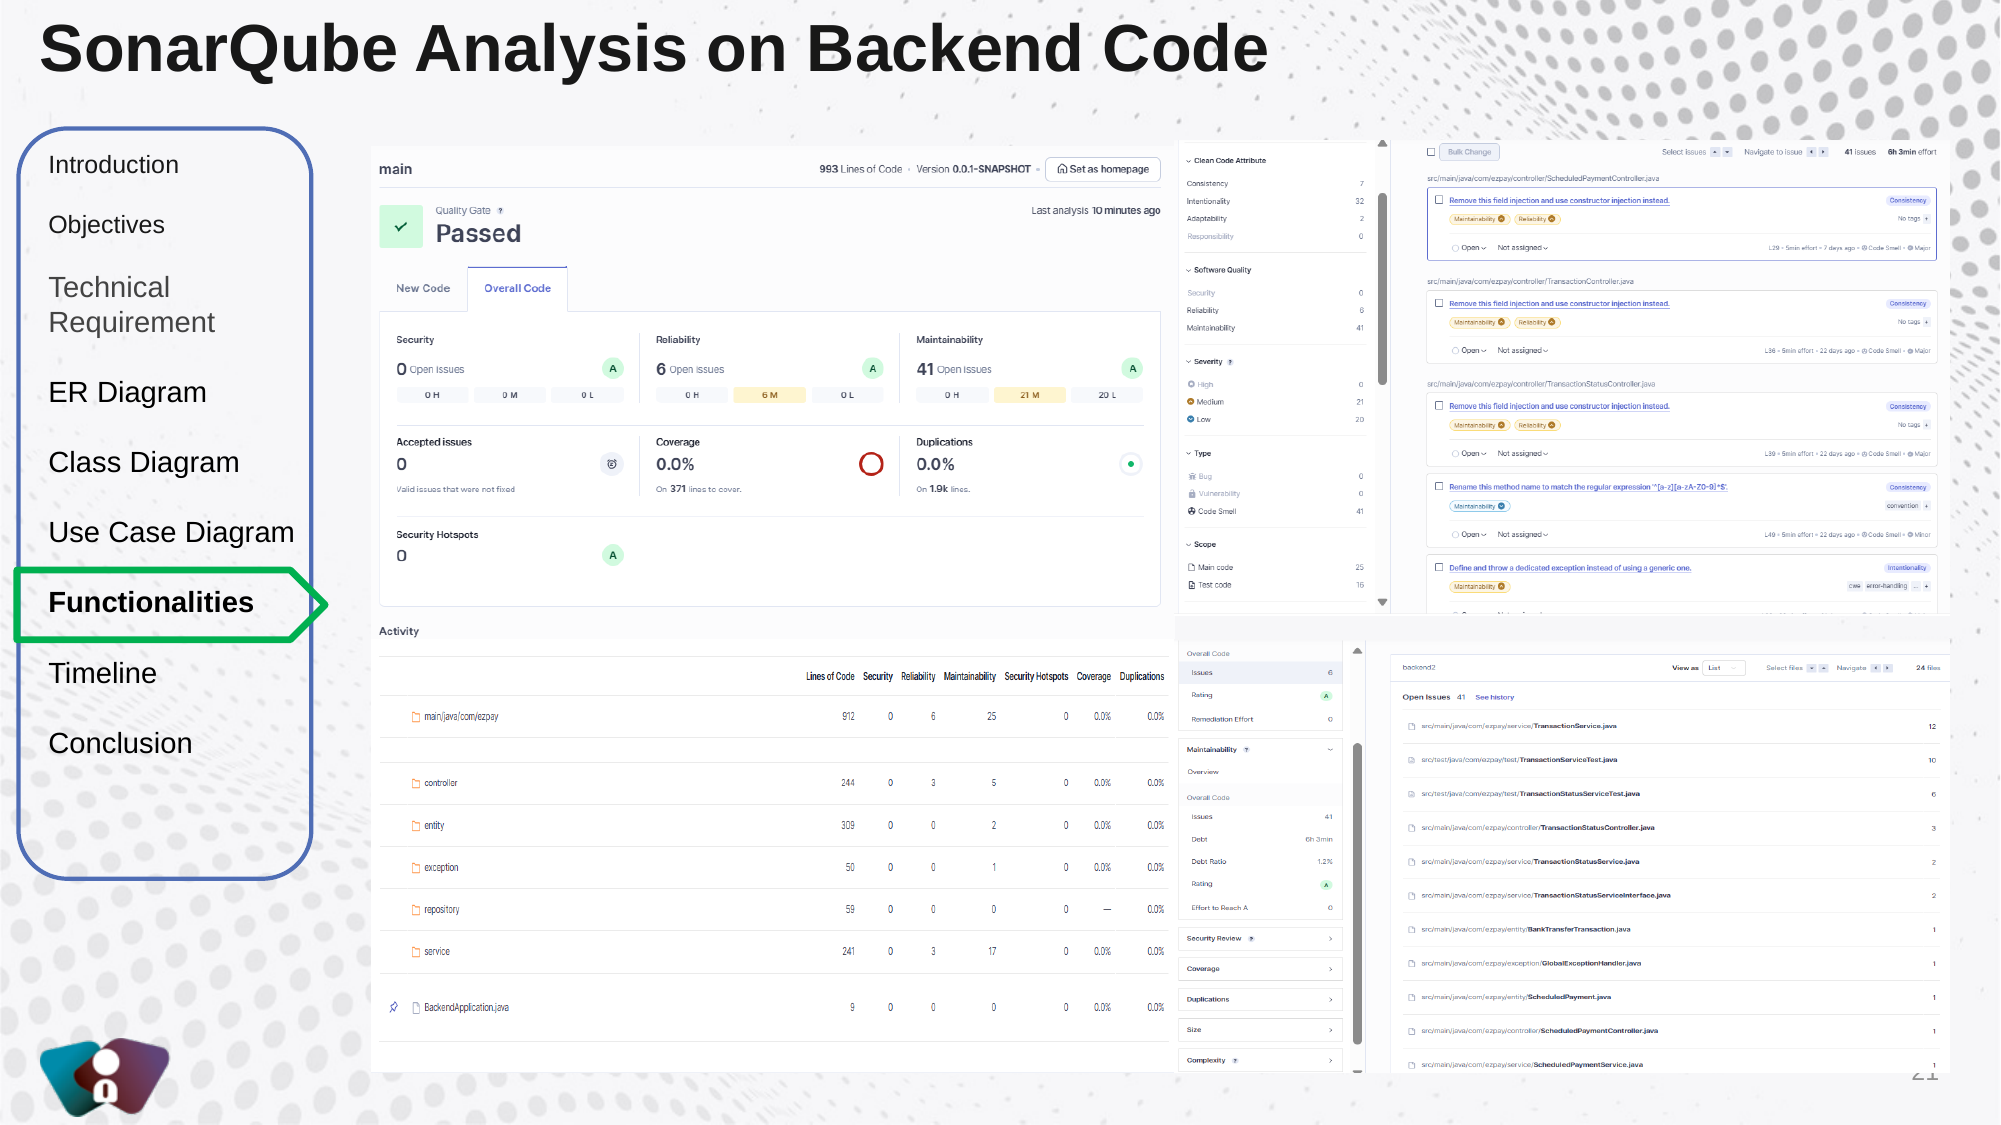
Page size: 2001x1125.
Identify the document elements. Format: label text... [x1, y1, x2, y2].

slide_number ‹#› [1851, 1072, 1955, 1103]
picture [0, 0, 2001, 1125]
list SonarQube Analysis on Backend Code [24, 0, 2000, 117]
text_box [16, 570, 326, 640]
list Introduction Objectives Technical Requirement ER Diagram Class Diagram Use Case Diagram Functionalities Timeline Conclusion [24, 614, 318, 874]
list Introduction Objectives Technical Requirement ER Diagram Class Diagram Use Case Diagram Functionalities Timeline Conclusion [24, 140, 318, 596]
